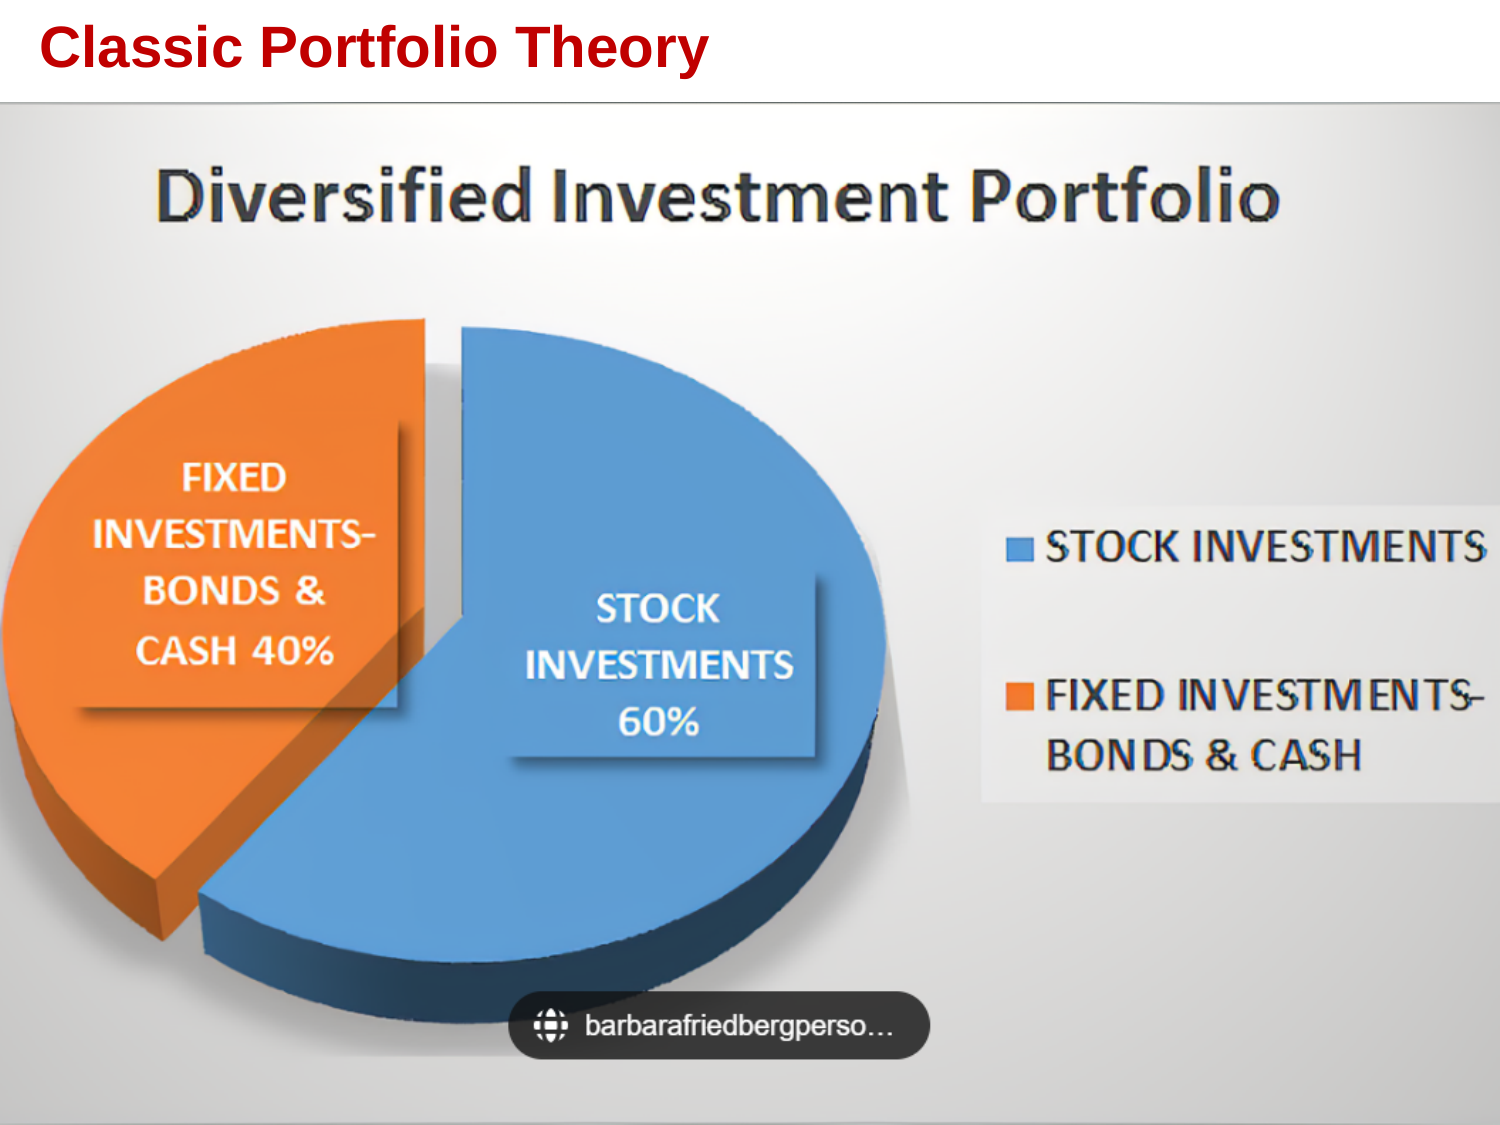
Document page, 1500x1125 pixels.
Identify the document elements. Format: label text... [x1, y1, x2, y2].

text_box Classic Portfolio Theory [24, 1, 775, 87]
picture [0, 0, 1500, 1125]
